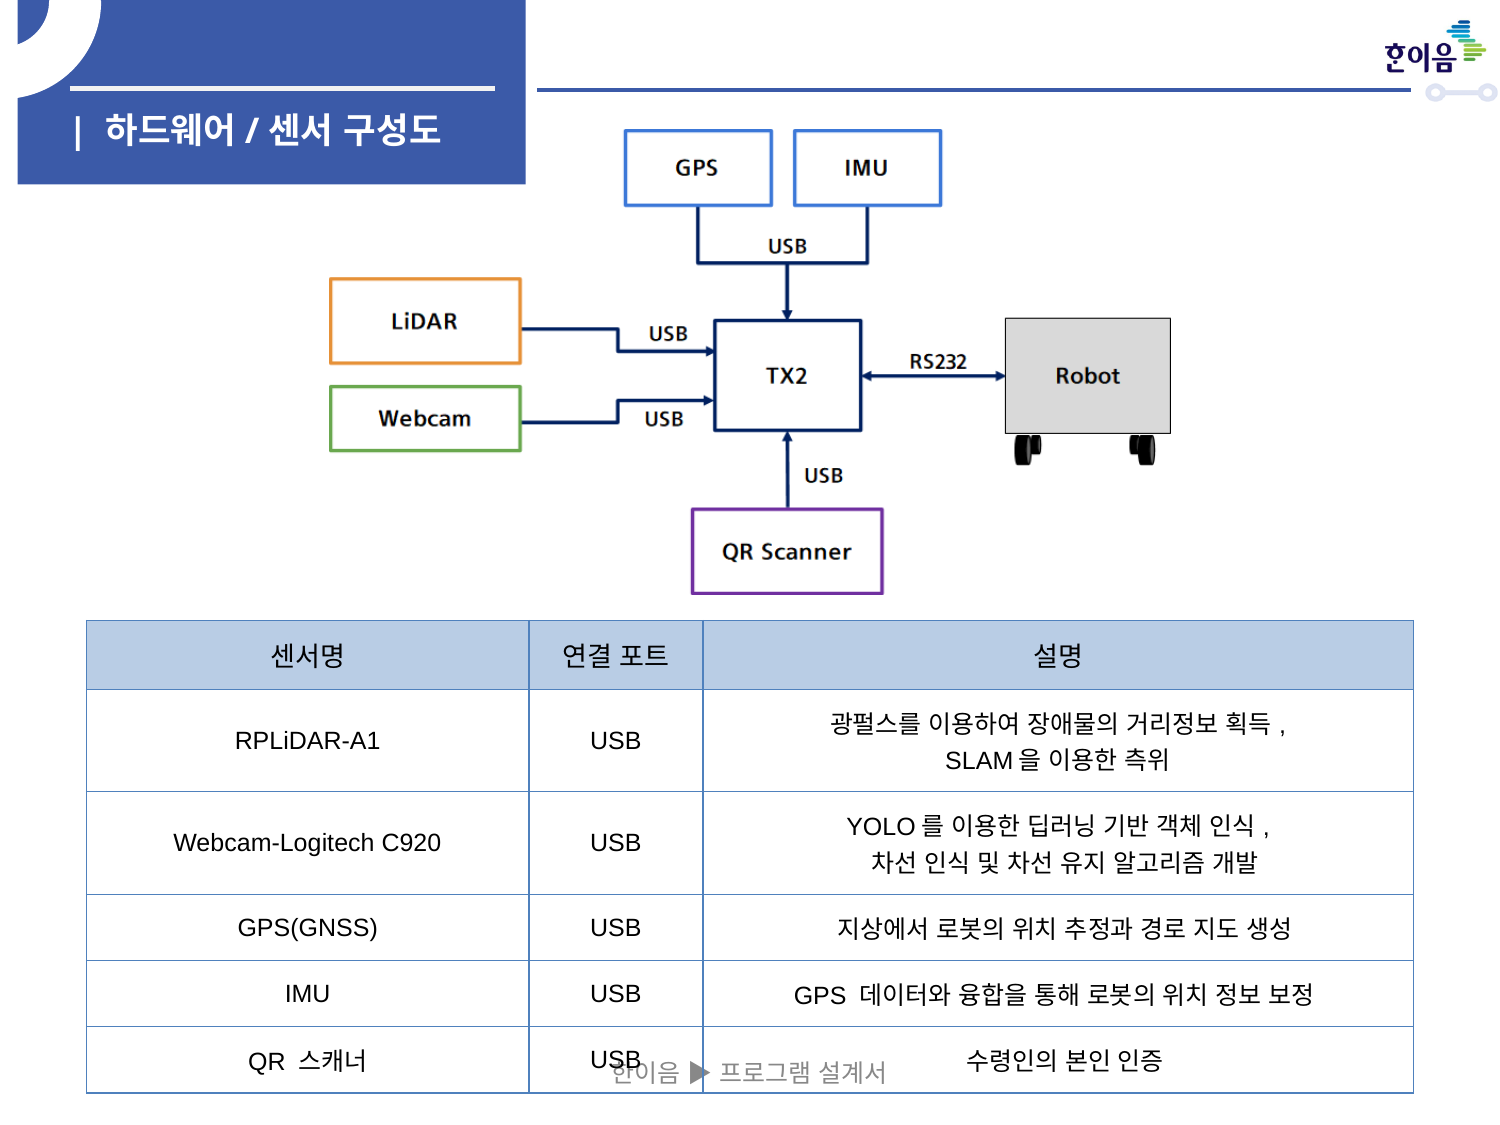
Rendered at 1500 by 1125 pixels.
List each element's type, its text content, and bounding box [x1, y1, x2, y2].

table_cell USB [530, 1027, 702, 1092]
table_cell 지상에서 로봇의 위치 추정과 경로 지도 생성 [704, 895, 1413, 960]
table_cell 광펄스를 이용하여 장애물의 거리정보 획득, SLAM을 이용한 측위 [704, 690, 1413, 791]
table_cell YOLO를 이용한 딥러닝 기반 객체 인식, 차선 인식 및 차선 유지 알고리즘 개발 [704, 792, 1413, 894]
text_box | 하드웨어/센서 구성도 [53, 101, 538, 133]
table_cell IMU [87, 961, 528, 1026]
table_cell QR 스캐너 [87, 1027, 528, 1092]
picture [1375, 12, 1499, 105]
table_header 설명 [704, 621, 1413, 689]
table_cell RPLiDAR-A1 [87, 690, 528, 791]
table_cell Webcam-Logitech C920 [87, 792, 528, 894]
table_header 센서명 [87, 621, 528, 689]
text_box [1, 1, 100, 97]
picture [328, 128, 1172, 595]
table_cell 수령인의 본인 인증 [704, 1027, 1413, 1092]
table_header 연결 포트 [530, 621, 702, 689]
footer 한이음 ▶ 프로그램 설계서 [512, 1094, 988, 1103]
table_cell GPS 데이터와 융합을 통해 로봇의 위치 정보 보정 [704, 961, 1413, 1026]
table_cell USB [530, 792, 702, 894]
text_box [17, 0, 526, 185]
table_cell GPS(GNSS) [87, 895, 528, 960]
table_cell USB [530, 961, 702, 1026]
table_cell USB [530, 895, 702, 960]
table_cell USB [530, 690, 702, 791]
